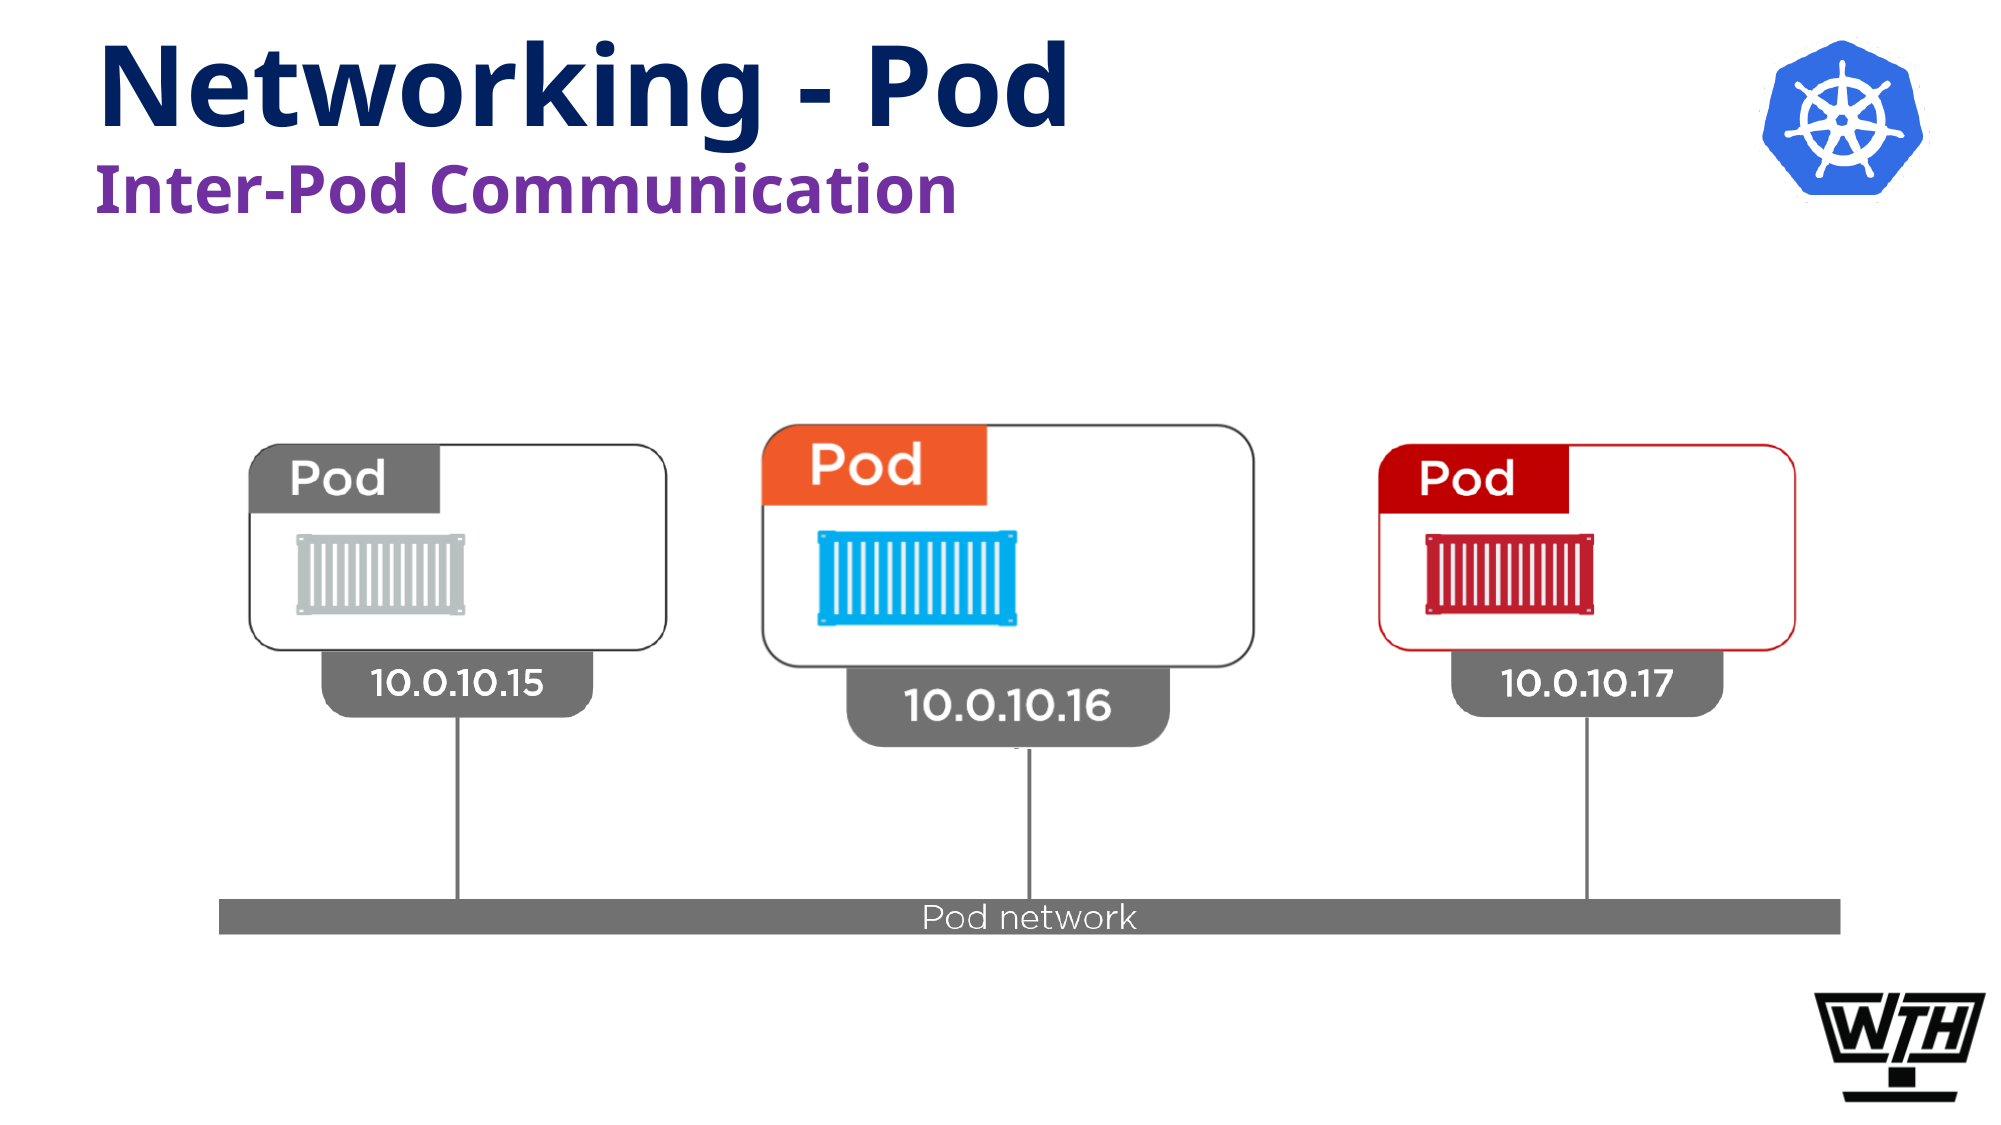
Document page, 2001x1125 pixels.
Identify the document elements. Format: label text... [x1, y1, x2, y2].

title Networking - Pod [80, 12, 1916, 148]
picture [1754, 32, 1930, 203]
picture [182, 383, 2001, 1125]
list Inter-Pod Communication [80, 148, 1917, 250]
